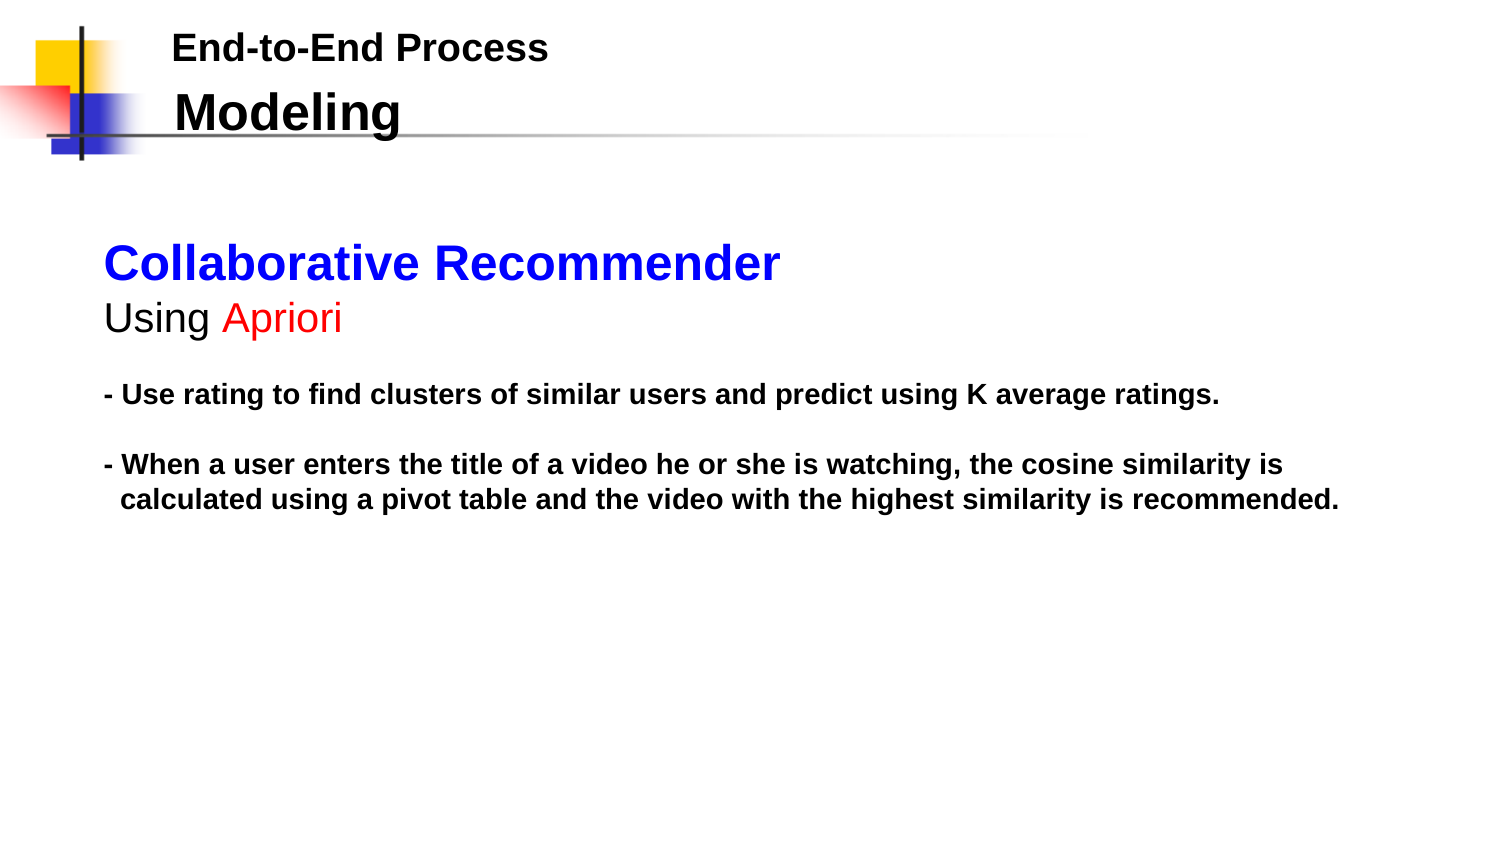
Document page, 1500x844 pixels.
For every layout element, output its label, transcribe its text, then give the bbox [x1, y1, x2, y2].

picture [0, 2, 1147, 190]
text_box Collaborative Recommender Using Apriori - Use rating to find clusters of similar users and predict using K average ratings. - When a user enters the title of a video he or she is watching, the cosine similarity is calculated using a pivot table and the video with the highest similarity is recommended. [88, 215, 1433, 601]
